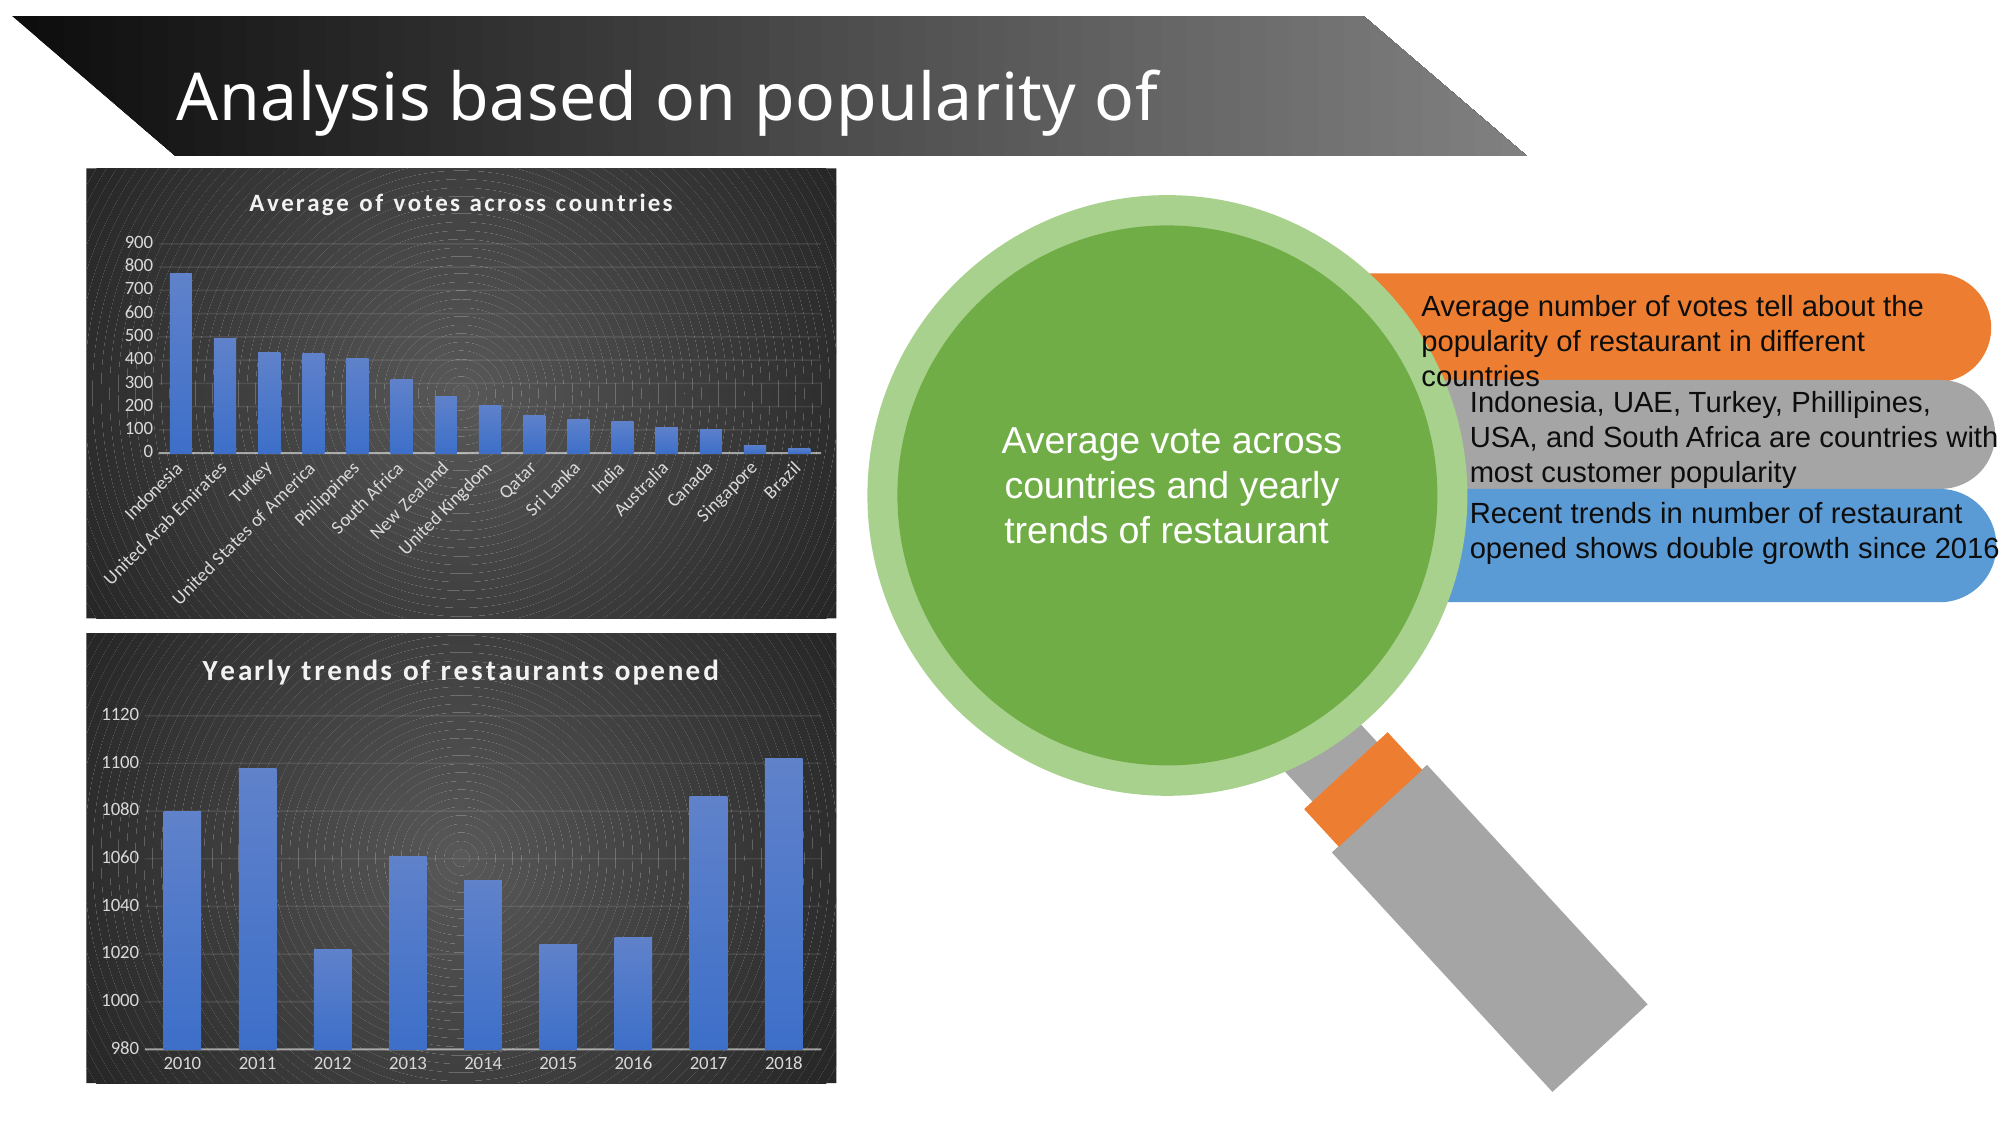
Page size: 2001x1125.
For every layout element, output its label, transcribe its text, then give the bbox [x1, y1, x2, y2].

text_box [1305, 715, 1552, 1100]
text_box Analysis based on popularity of votes [159, 157, 1178, 225]
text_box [1468, 273, 1997, 603]
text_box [11, 15, 1528, 157]
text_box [867, 195, 1468, 796]
chart [86, 168, 837, 619]
chart [86, 633, 837, 1084]
